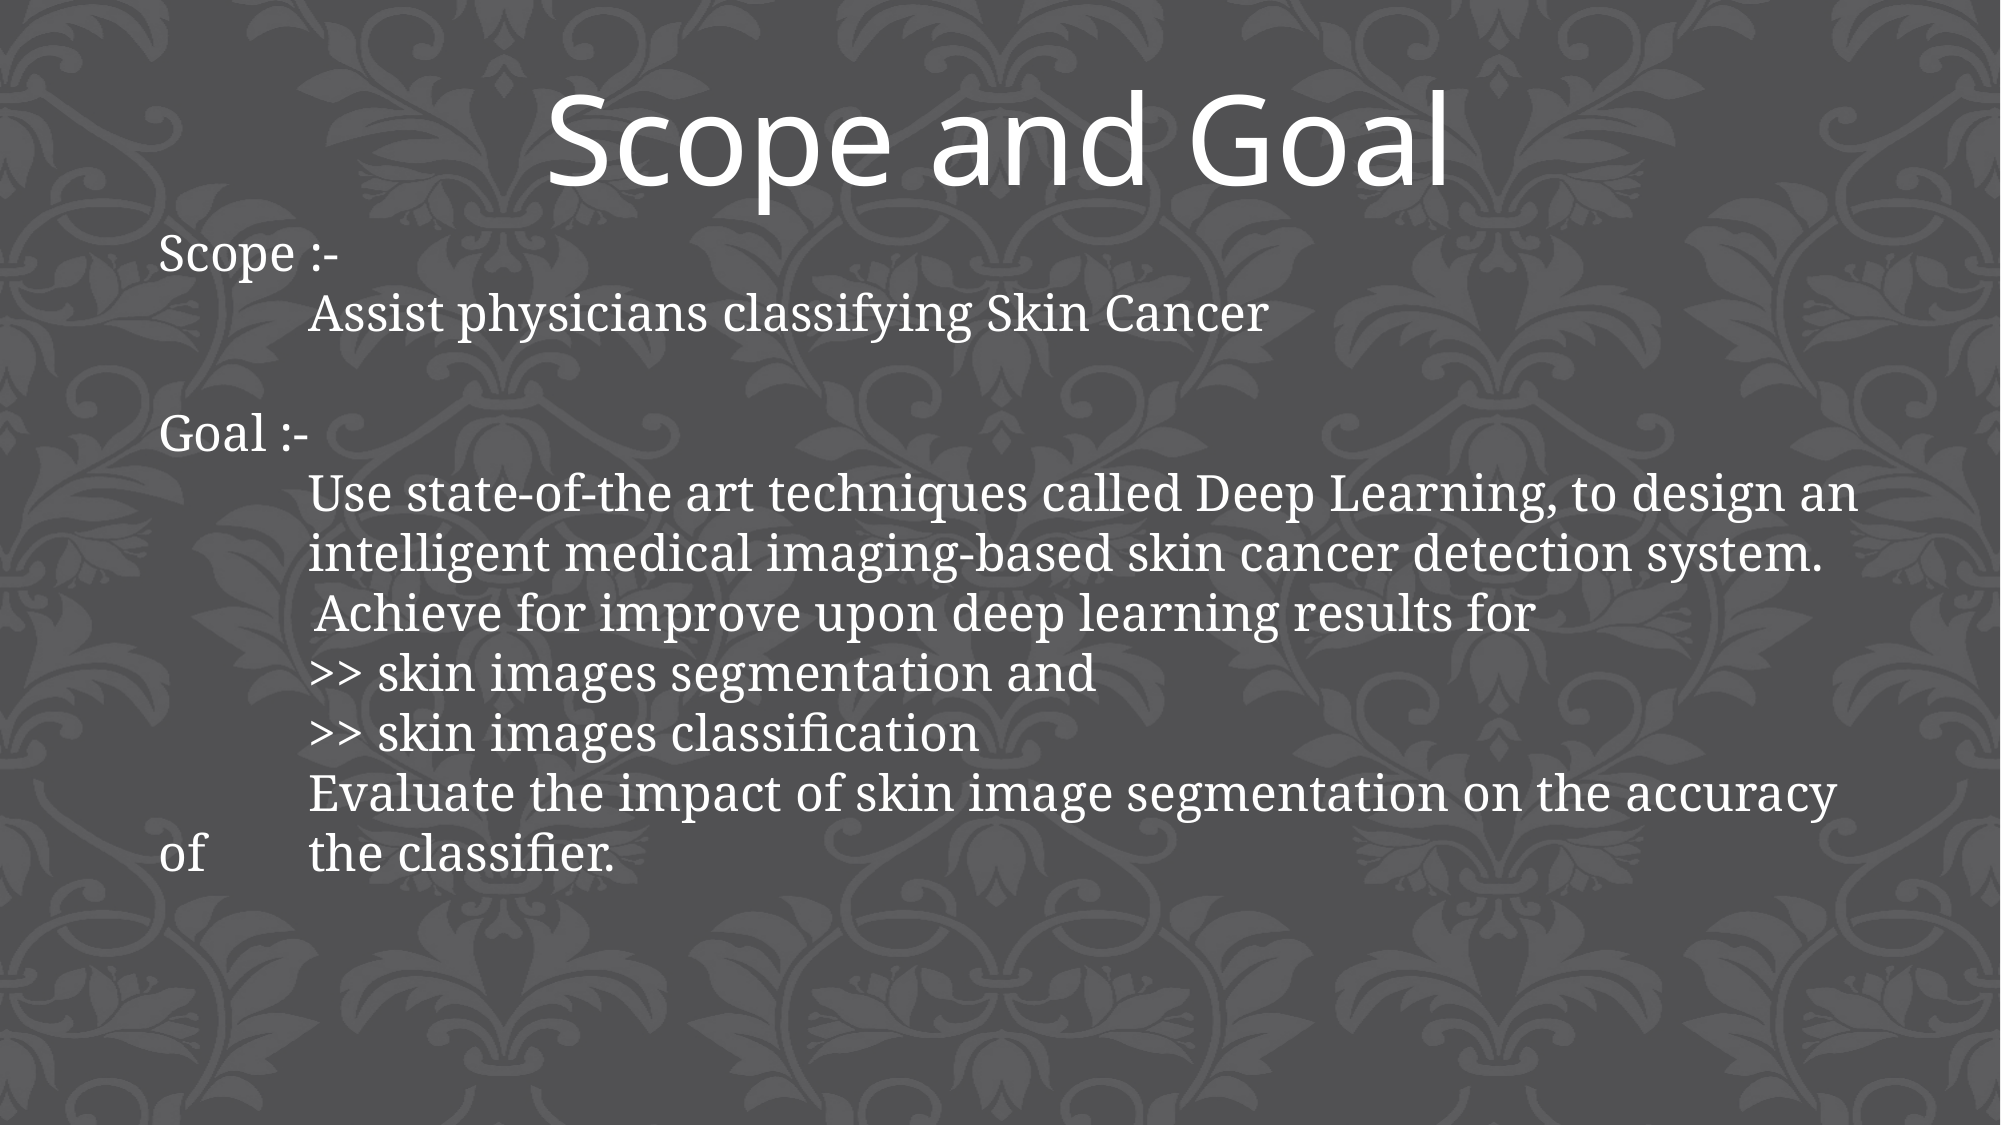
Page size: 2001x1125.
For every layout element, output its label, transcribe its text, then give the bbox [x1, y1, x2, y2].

text_box Scope and Goal [0, 52, 2000, 218]
text_box Scope :- Assist physicians classifying Skin Cancer Goal :- Use state-of-the art techniques called Deep Learning, to design an intelligent medical imaging-based skin cancer detection system. Achieve for improve upon deep learning results for >> skin images segmentation and >> skin images classification Evaluate the impact of skin image segmentation on the accuracy of the classifier. [143, 214, 1893, 949]
